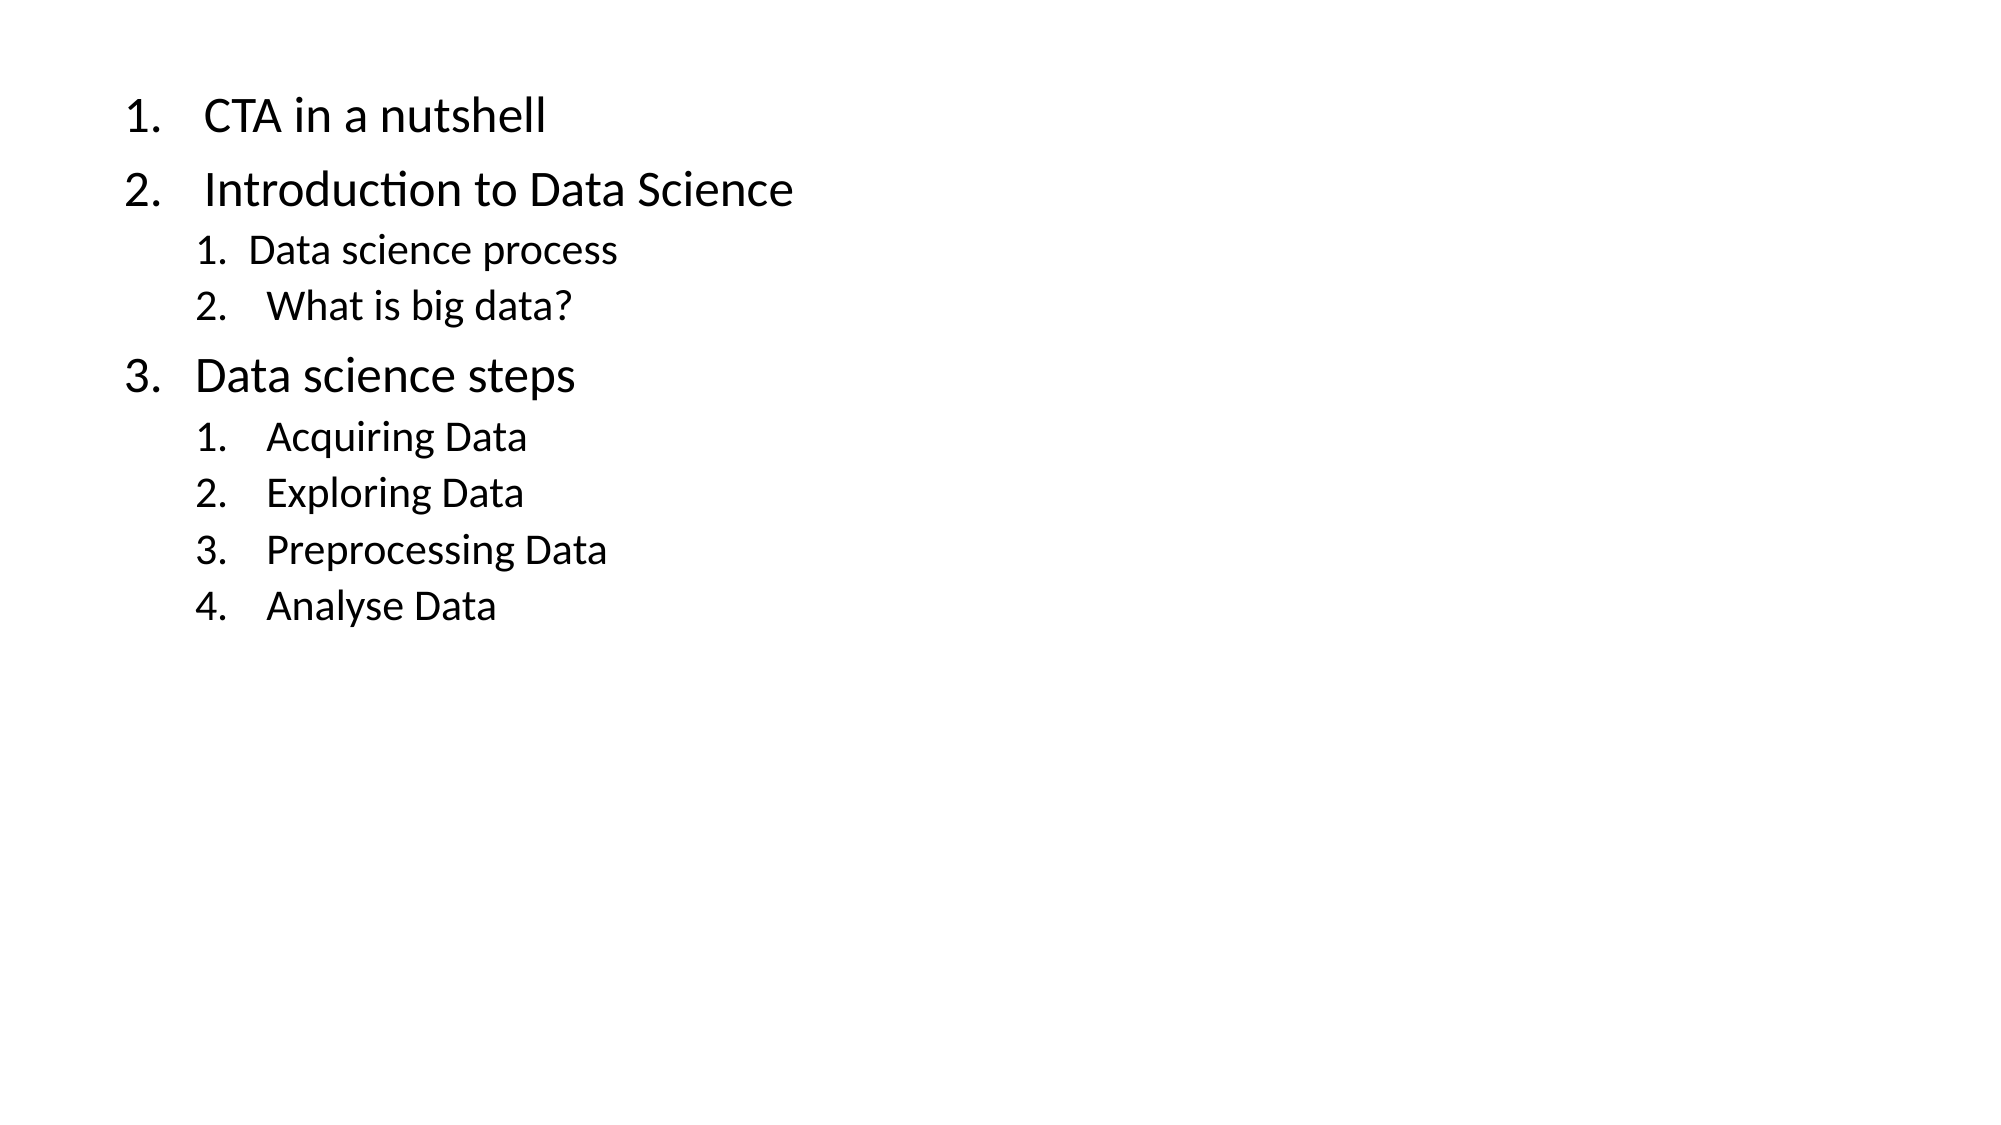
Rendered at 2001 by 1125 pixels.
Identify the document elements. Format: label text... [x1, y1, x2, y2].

list CTA in a nutshell Introduction to Data Science Data science process What is big data? Data science steps Acquiring Data Exploring Data Preprocessing Data Analyse Data [108, 80, 950, 641]
